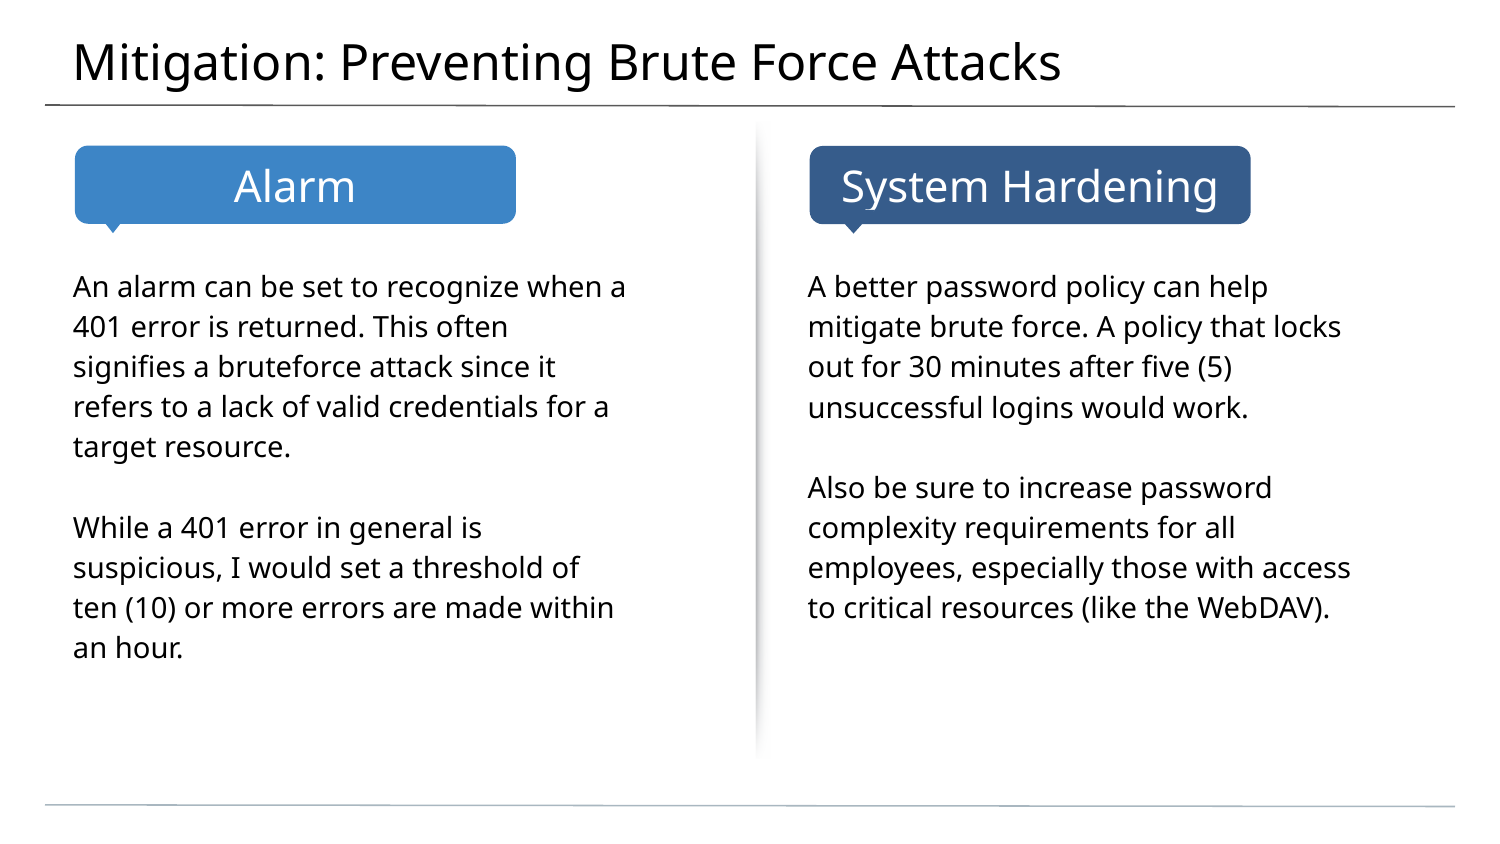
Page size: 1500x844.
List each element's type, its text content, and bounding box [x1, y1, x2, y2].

title Mitigation: Preventing Brute Force Attacks [0, 0, 1500, 88]
subtitle A better password policy can help mitigate brute force. A policy that locks out for 30 minutes after five (5) unsuccessful logins would work. Also be sure to increase password complexity requirements for all employees, especially those with access to critical resources (like the WebDAV). [732, 263, 1438, 740]
picture [703, 107, 839, 782]
subtitle An alarm can be set to recognize when a 401 error is returned. This often signifies a bruteforce attack since it refers to a lack of valid credentials for a target resource. While a 401 error in general is suspicious, I would set a threshold of ten (10) or more errors are made within an hour. [0, 262, 704, 805]
